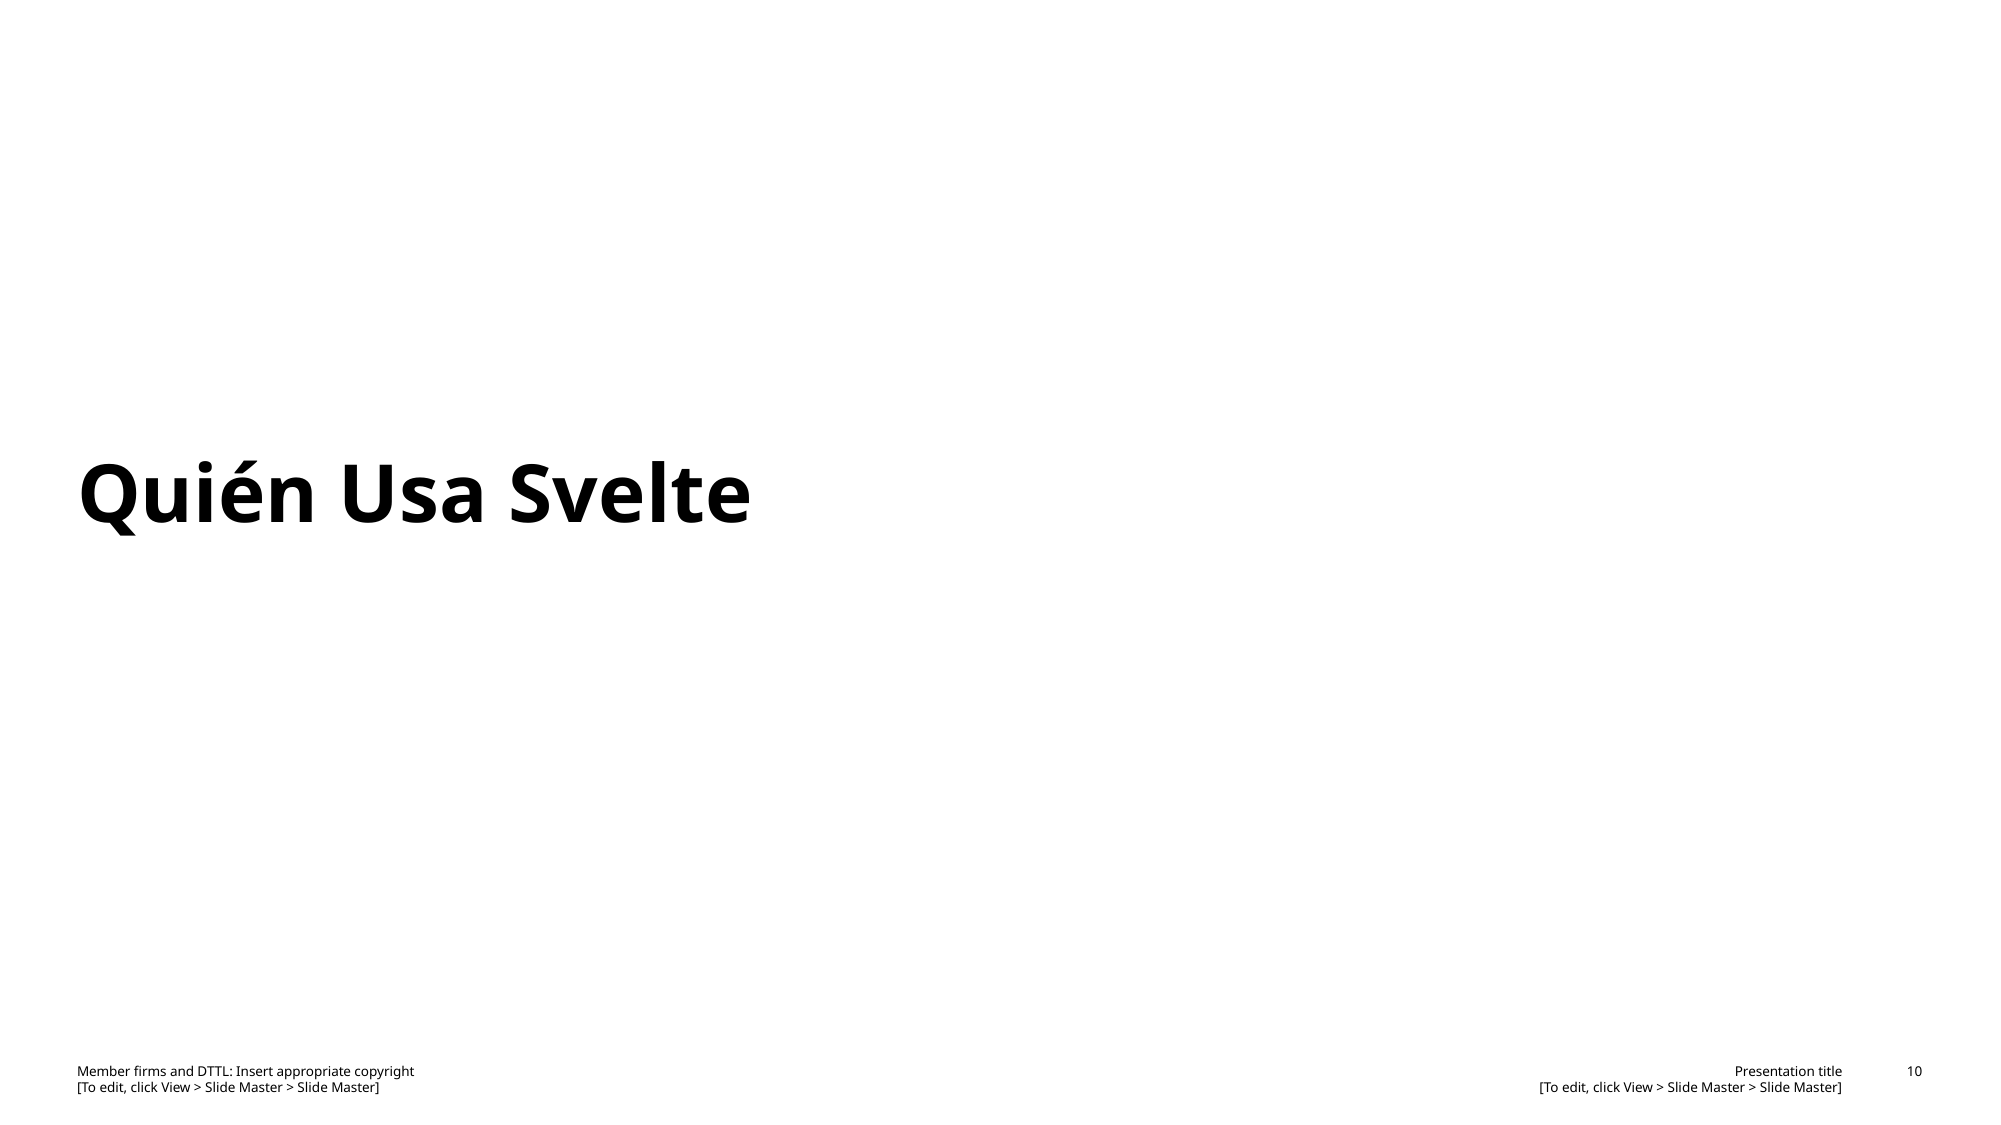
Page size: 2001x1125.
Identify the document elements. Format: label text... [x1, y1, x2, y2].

title Quién Usa Svelte [77, 279, 1787, 541]
